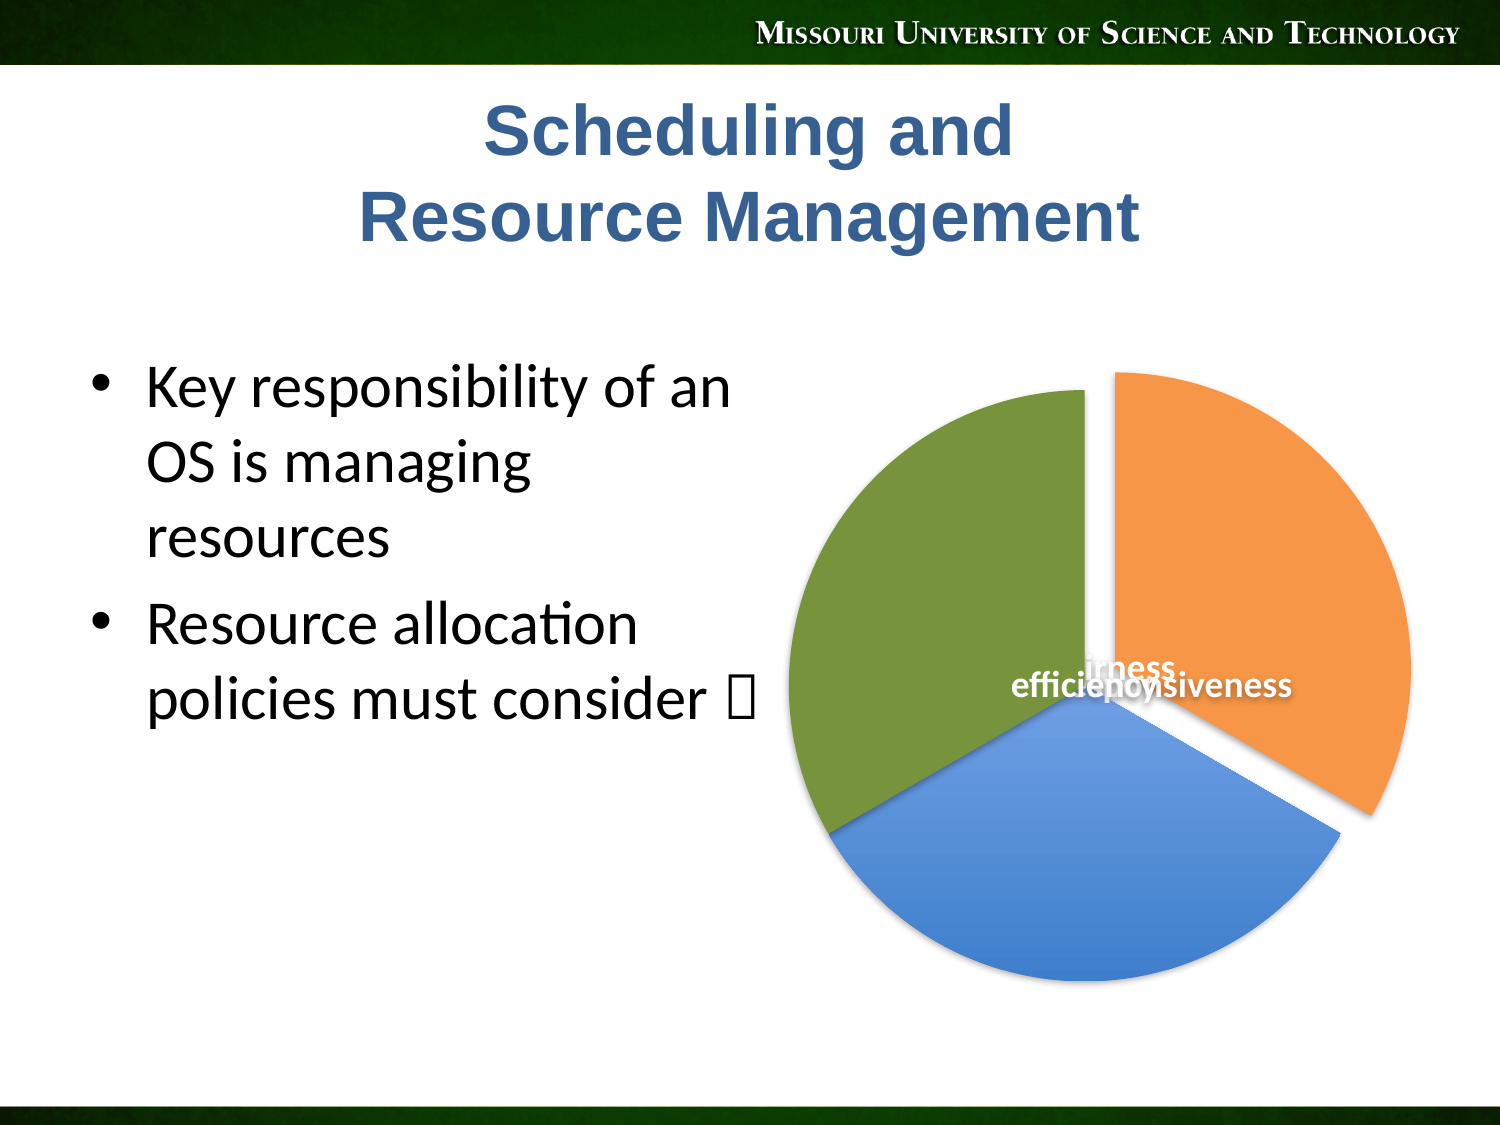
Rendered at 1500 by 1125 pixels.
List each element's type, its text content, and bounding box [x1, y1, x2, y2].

list Key responsibility of an OS is managing resources Resource allocation policies must consider  [75, 337, 469, 1000]
title Scheduling and Resource Management [75, 75, 1425, 264]
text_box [474, 324, 1500, 1030]
picture [0, 0, 1500, 1125]
